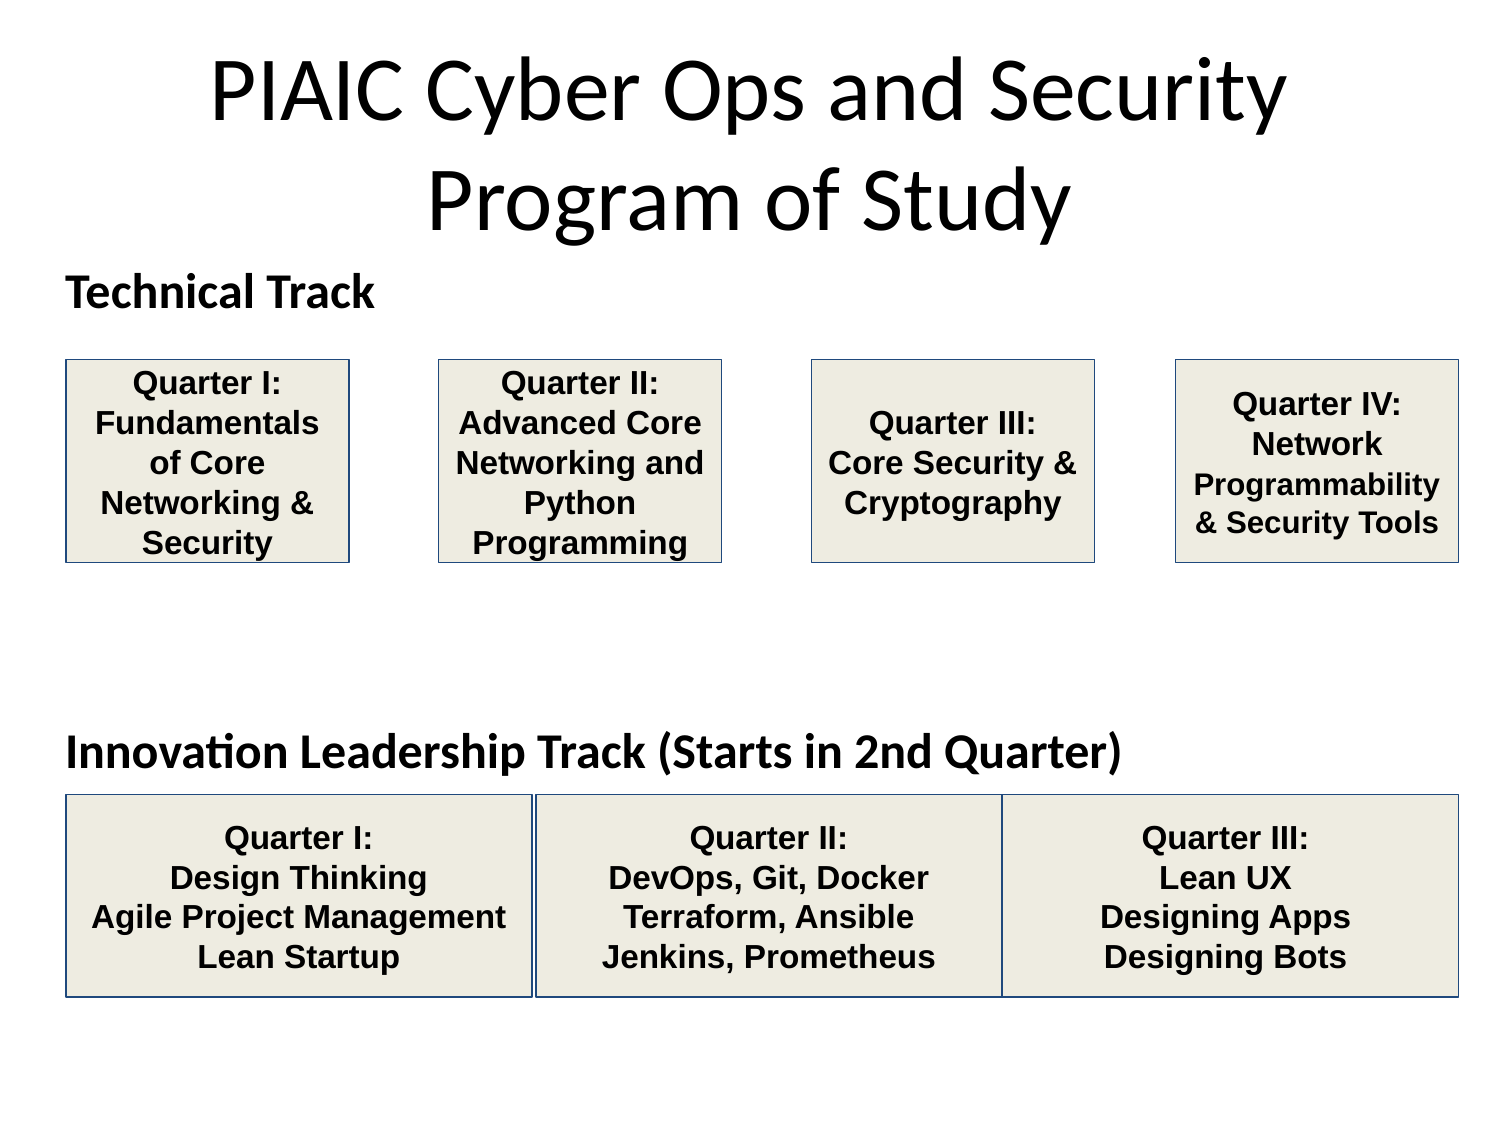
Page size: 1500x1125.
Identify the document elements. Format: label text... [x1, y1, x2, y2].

text_box Quarter III: Core Security & Cryptography [811, 359, 1095, 563]
text_box Quarter II: Advanced Core Networking and Python Programming [438, 359, 722, 563]
text_box Quarter IV: Network Programmability & Security Tools [1175, 359, 1459, 563]
text_box Quarter I: Fundamentals of Core Networking & Security [65, 359, 349, 563]
text_box Quarter I: Design Thinking Agile Project Management Lean Startup [65, 794, 532, 998]
text_box Technical Track [50, 244, 1255, 335]
title PIAIC Cyber Ops and Security Program of Study [75, 45, 1425, 233]
text_box Quarter II: DevOps, Git, Docker Terraform, Ansible Jenkins, Prometheus [535, 794, 1002, 998]
text_box Innovation Leadership Track (Starts in 2nd Quarter) [50, 703, 1255, 795]
text_box Quarter III: Lean UX Designing Apps Designing Bots [1002, 794, 1459, 998]
